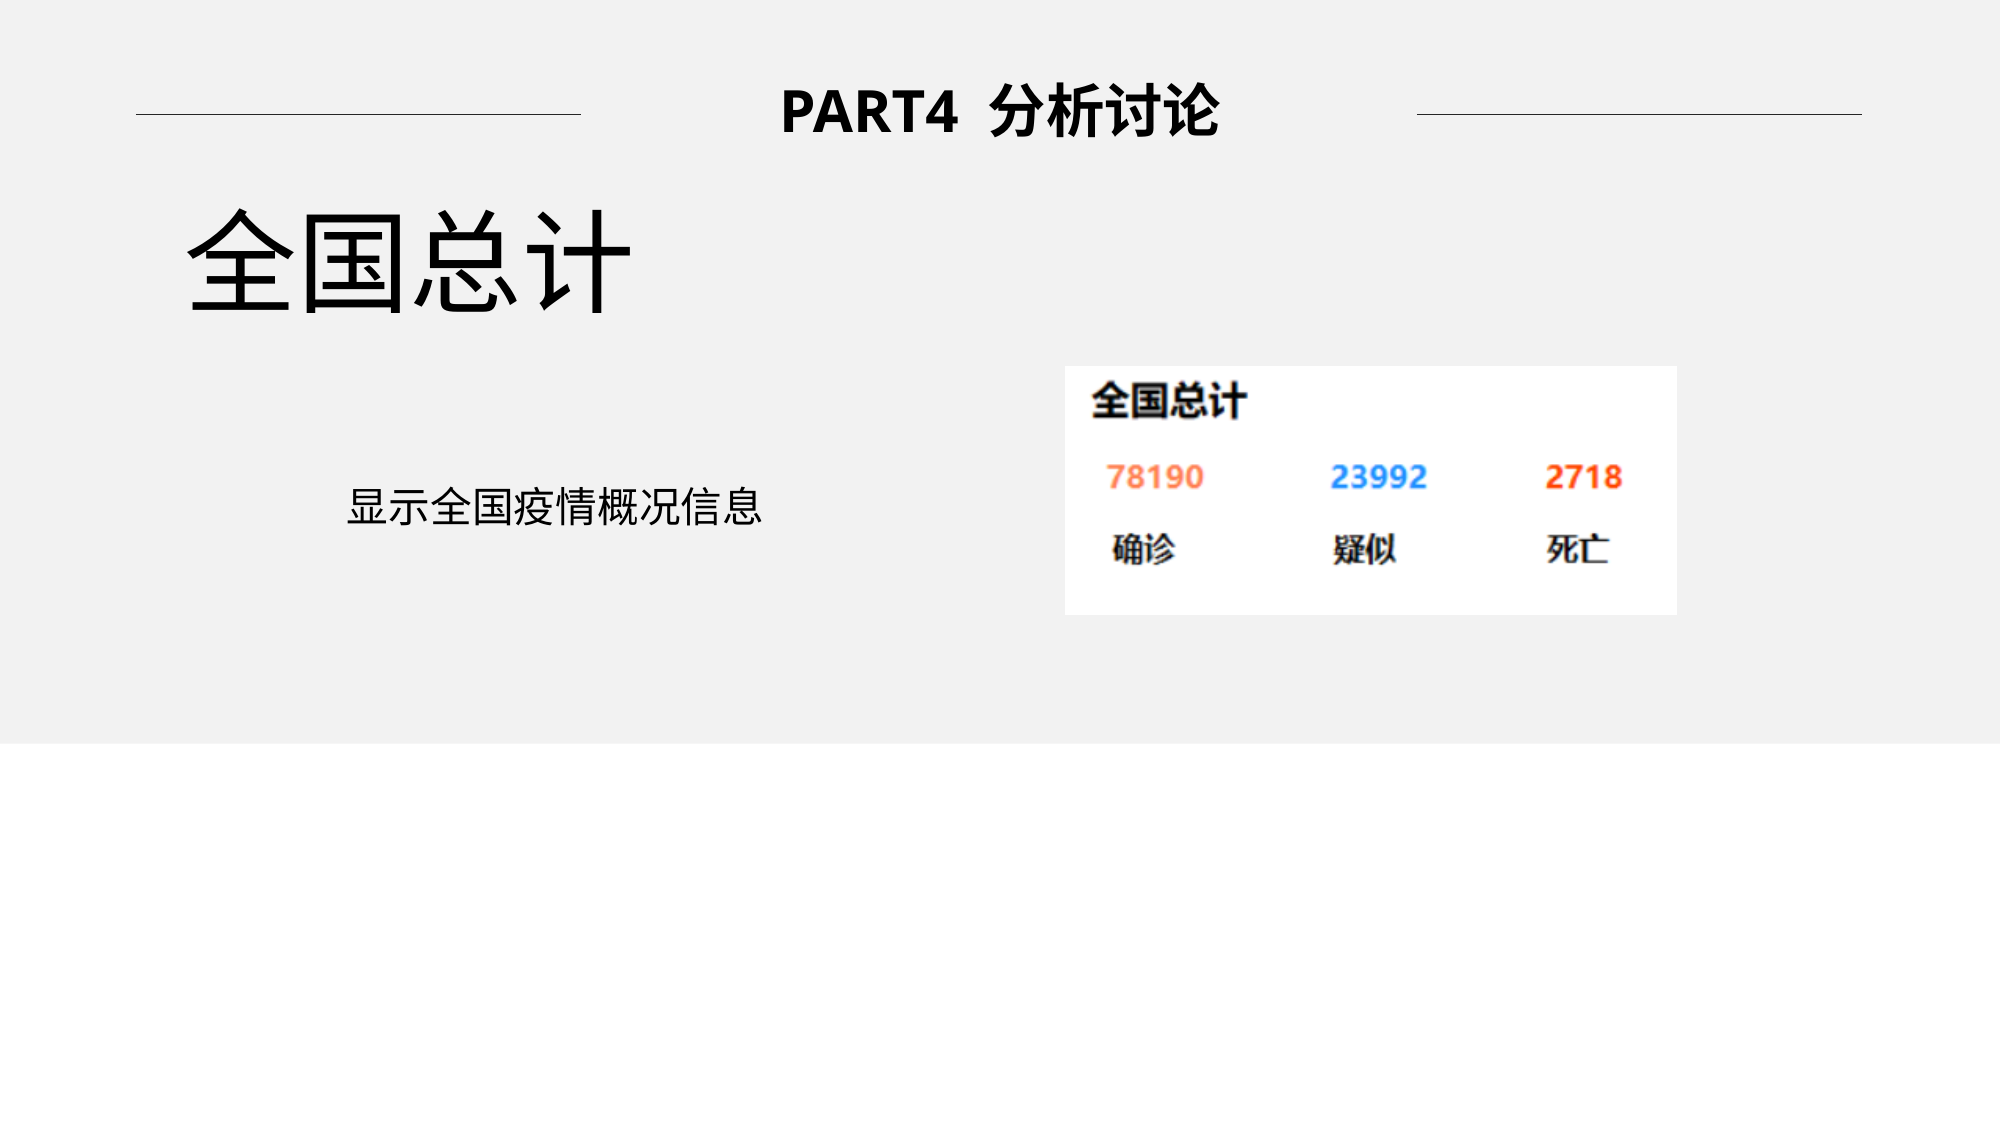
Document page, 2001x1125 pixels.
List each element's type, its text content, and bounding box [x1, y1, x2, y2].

list PART4 分析讨论 [629, 43, 1371, 185]
picture [1065, 366, 1677, 615]
text_box 显示全国疫情概况信息 [332, 457, 780, 538]
text_box 全国总计 [169, 184, 650, 335]
